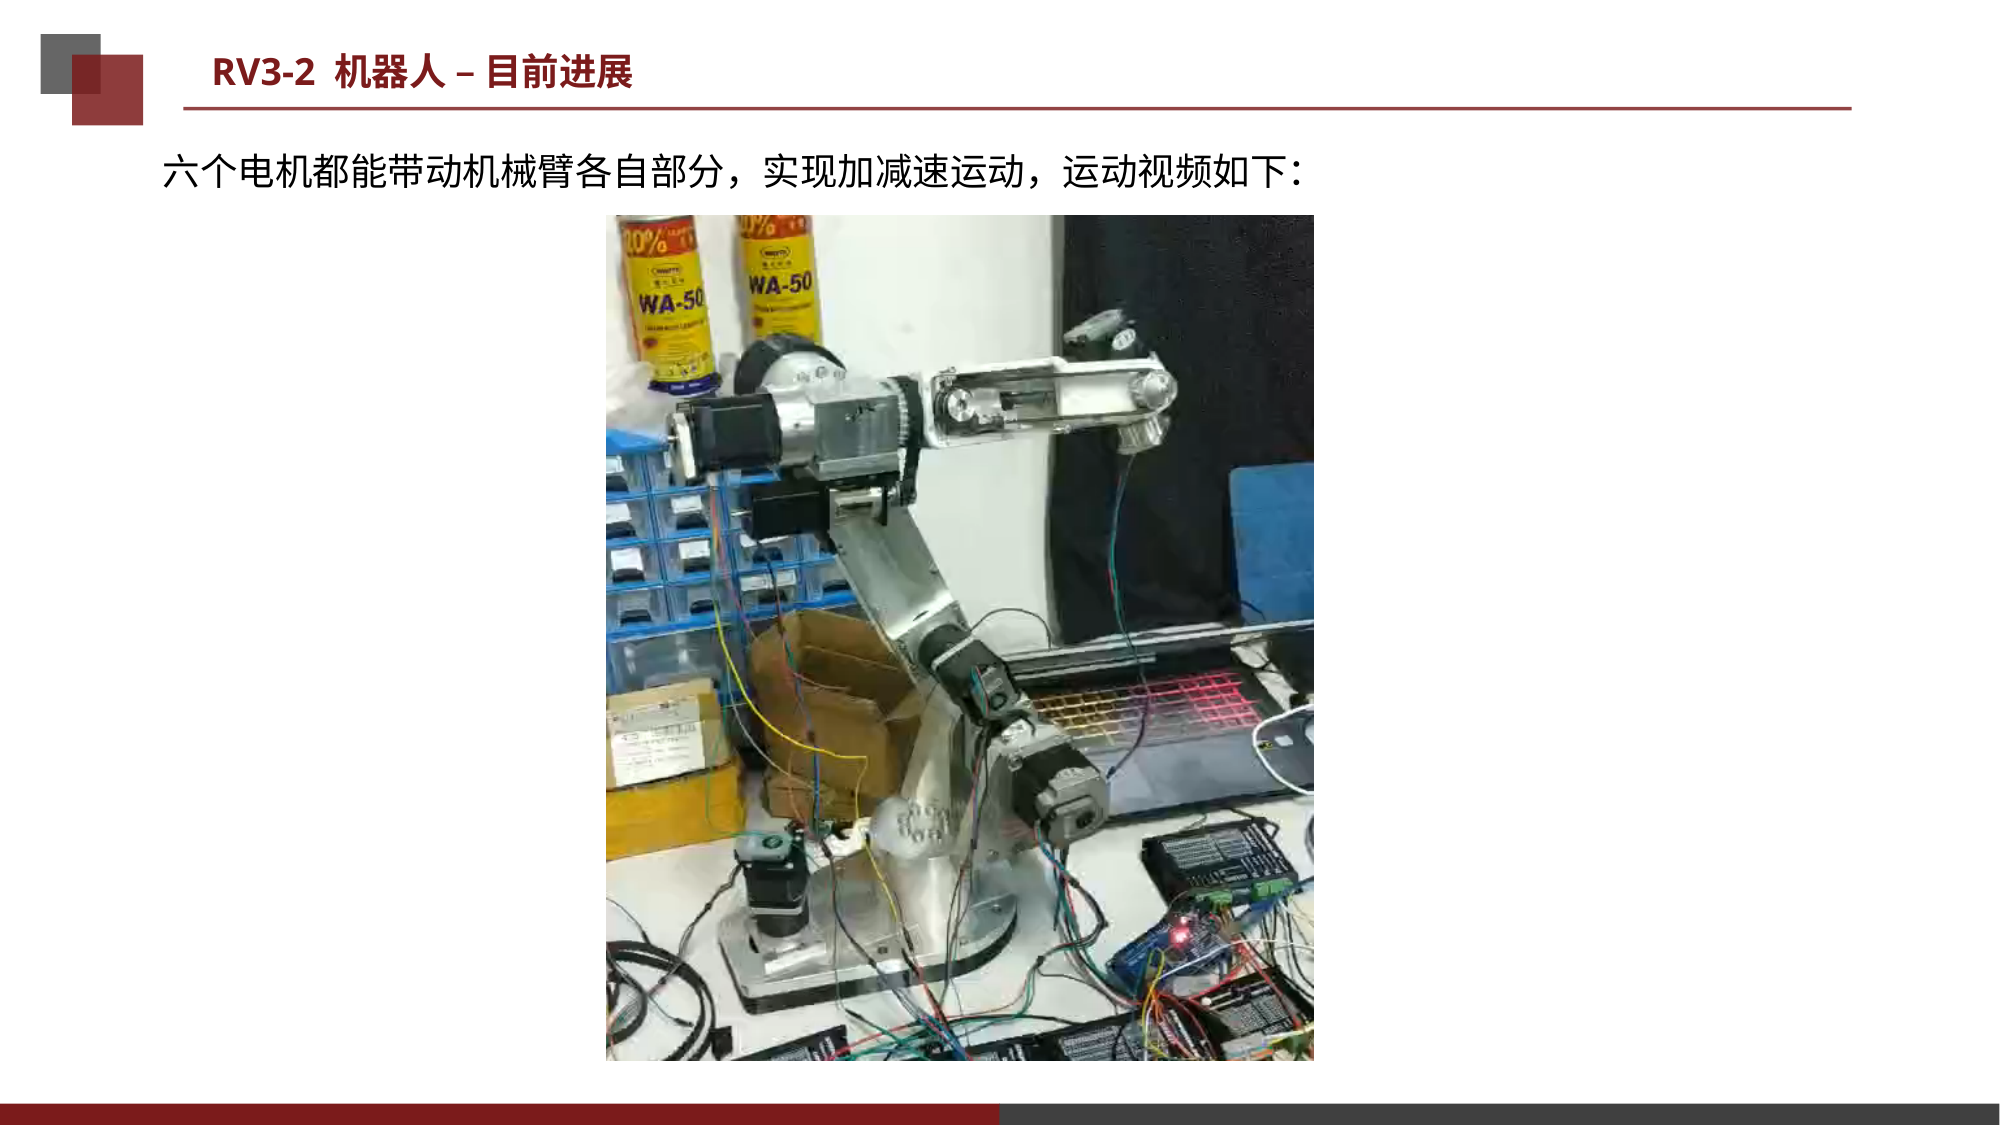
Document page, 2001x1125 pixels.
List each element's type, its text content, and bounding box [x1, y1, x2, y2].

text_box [605, 214, 1315, 1062]
text_box RV3-2 机器人 – 目前进展 [196, 40, 878, 101]
text_box 六个电机都能带动机械臂各自部分，实现加减速运动，运动视频如下： [148, 140, 1655, 200]
